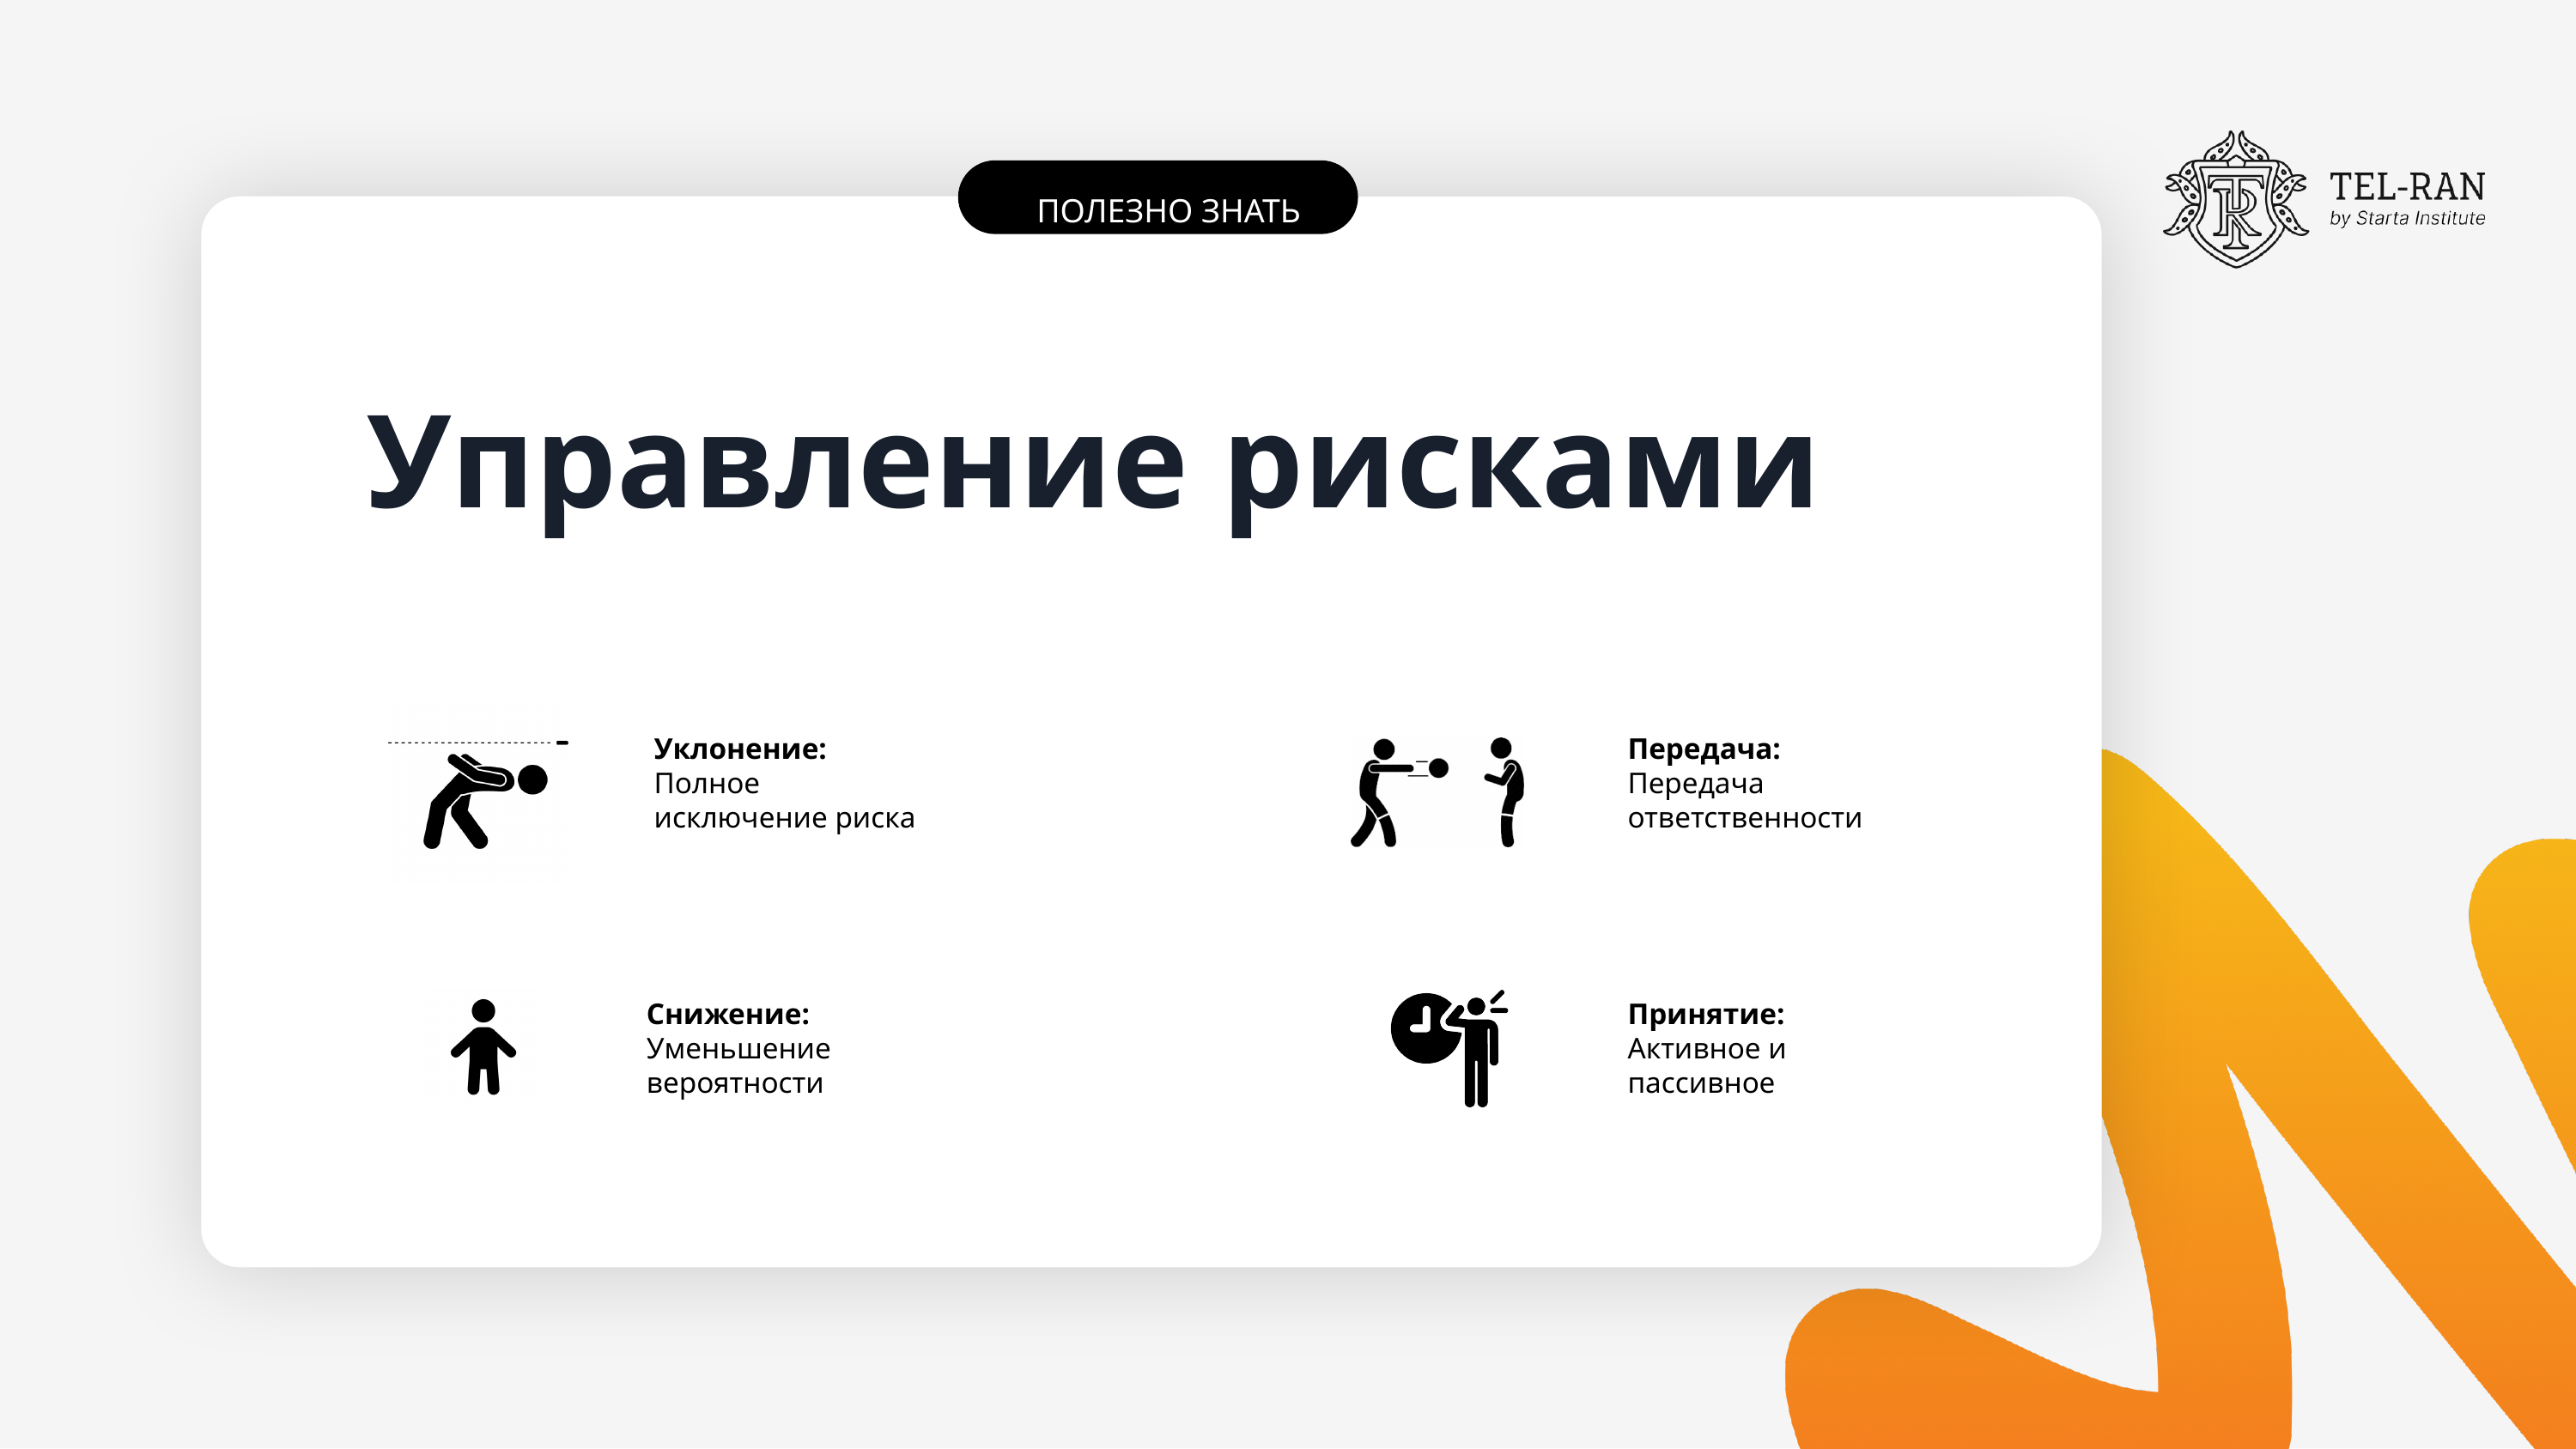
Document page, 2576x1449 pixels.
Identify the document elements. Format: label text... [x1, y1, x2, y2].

picture [1390, 989, 1509, 1107]
text_box Управление рисками [366, 396, 1930, 433]
picture [1351, 737, 1524, 847]
picture [388, 705, 569, 885]
picture [2163, 130, 2485, 269]
picture [1620, 746, 2576, 1449]
text_box [0, 0, 2576, 1449]
text_box Уклонение: Полное исключение риска [641, 724, 930, 840]
text_box Снижение: Уменьшение вероятности [634, 990, 922, 1106]
text_box [316, 433, 2000, 614]
text_box Передача: Передача ответственности [1614, 724, 1904, 840]
picture [425, 989, 544, 1107]
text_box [957, 152, 1370, 234]
text_box [201, 196, 2102, 1268]
